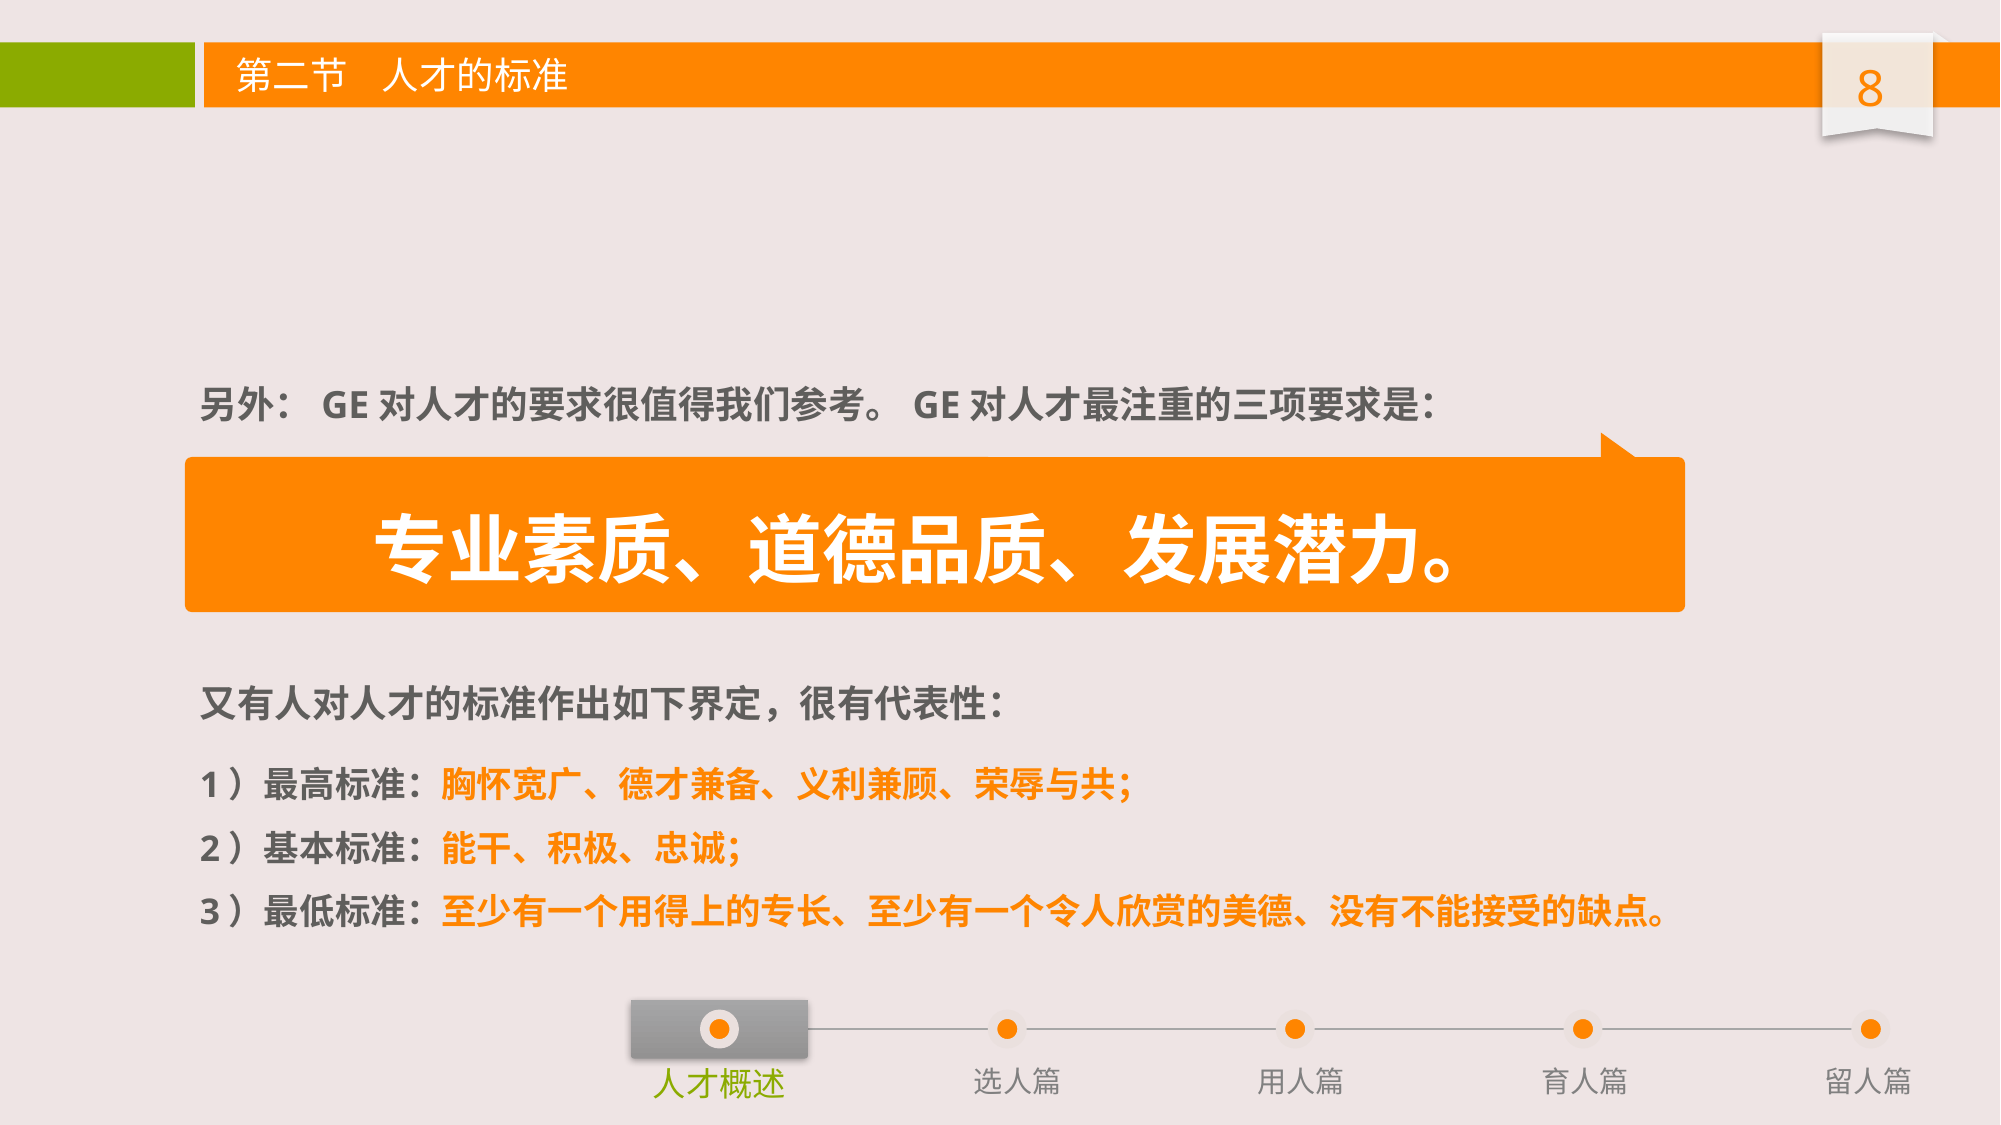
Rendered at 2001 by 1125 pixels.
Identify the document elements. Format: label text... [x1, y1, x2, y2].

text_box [184, 432, 1686, 613]
text_box 又有人对人才的标准作出如下界定，很有代表性： [184, 659, 1601, 733]
text_box 另外：GE对人才的要求很值得我们参考。GE对人才最注重的三项要求是： [184, 360, 1601, 431]
text_box 1）最高标准：胸怀宽广、德才兼备、义利兼顾、荣辱与共； 2）基本标准：能干、积极、忠诚； 3）最低标准：至少有一个用得上的专长、至少有一个令人欣赏的美德、没有不能接受的缺点。 [184, 739, 1780, 940]
text_box 第二节 人才的标准 [220, 44, 977, 105]
